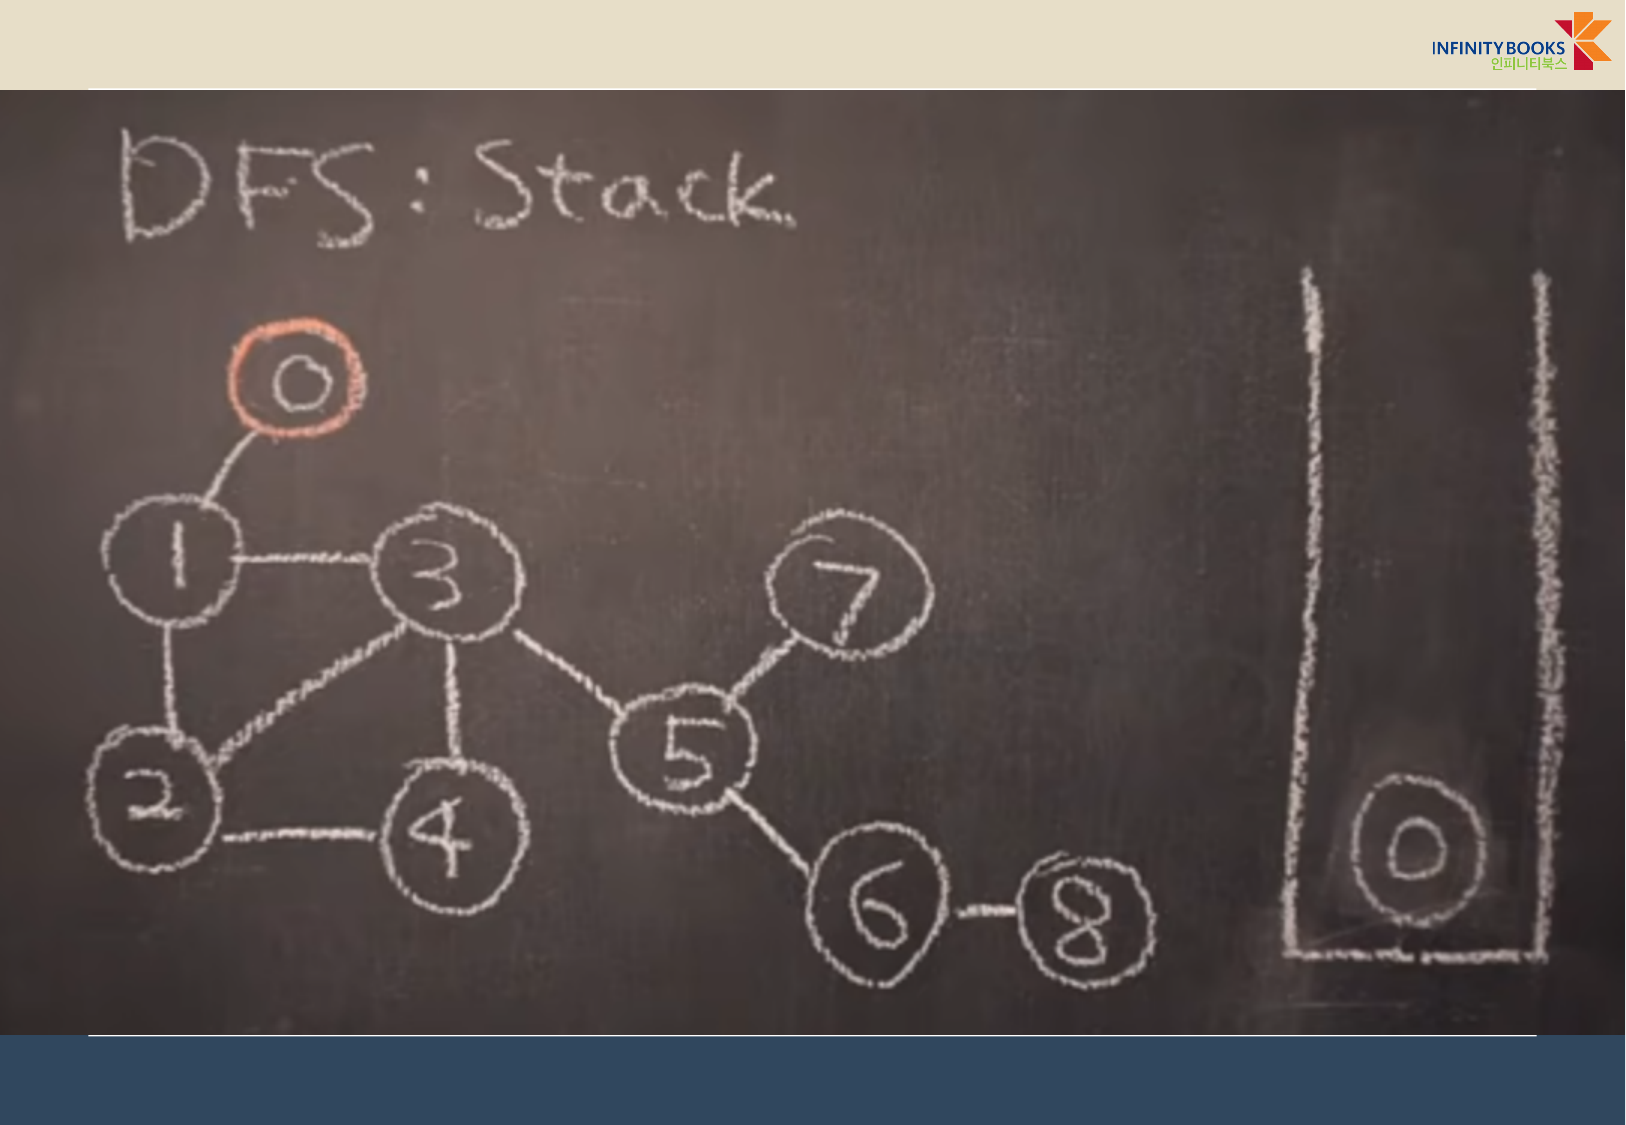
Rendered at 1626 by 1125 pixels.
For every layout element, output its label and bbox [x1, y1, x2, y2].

picture [1433, 12, 1612, 70]
picture [0, 90, 1625, 1035]
